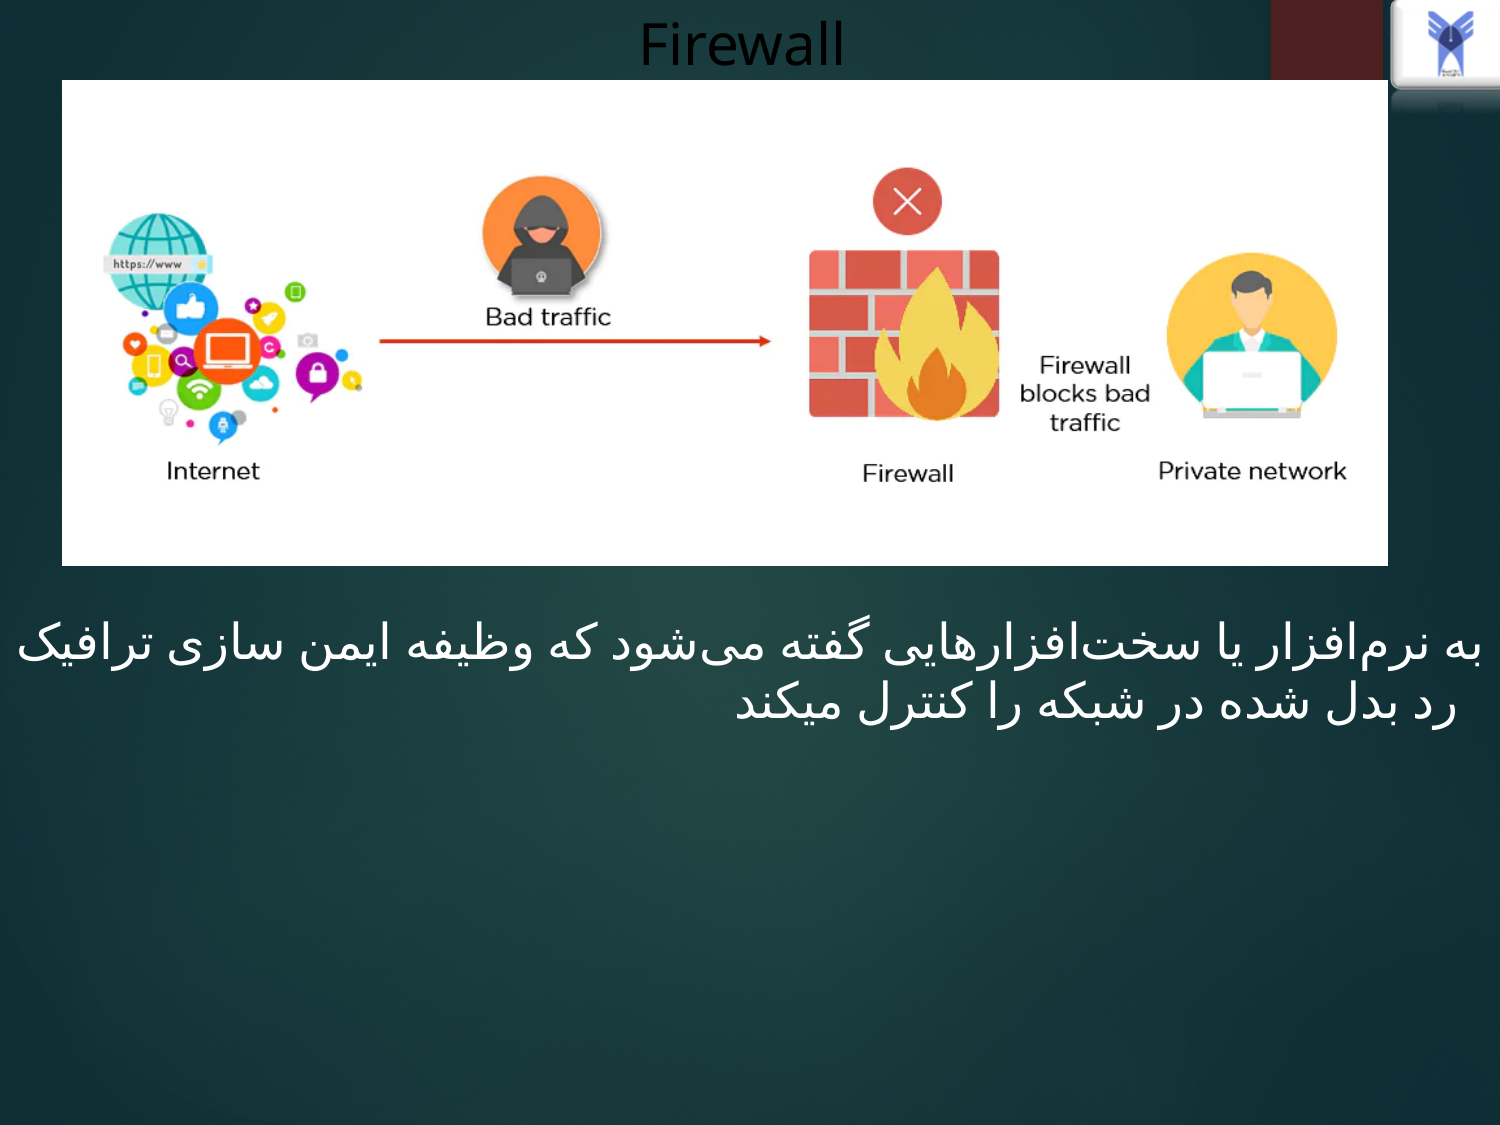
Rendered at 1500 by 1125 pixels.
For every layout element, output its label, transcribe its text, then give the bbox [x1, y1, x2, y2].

title Firewall [0, 0, 1382, 138]
list به نرم‌افزار یا سخت‌افزارهایی گفته می‌شود که وظیفه ایمن سازی ترافیک رد بدل شده در شبکه را کنترل میکند [0, 462, 1500, 1125]
picture [62, 0, 1500, 566]
